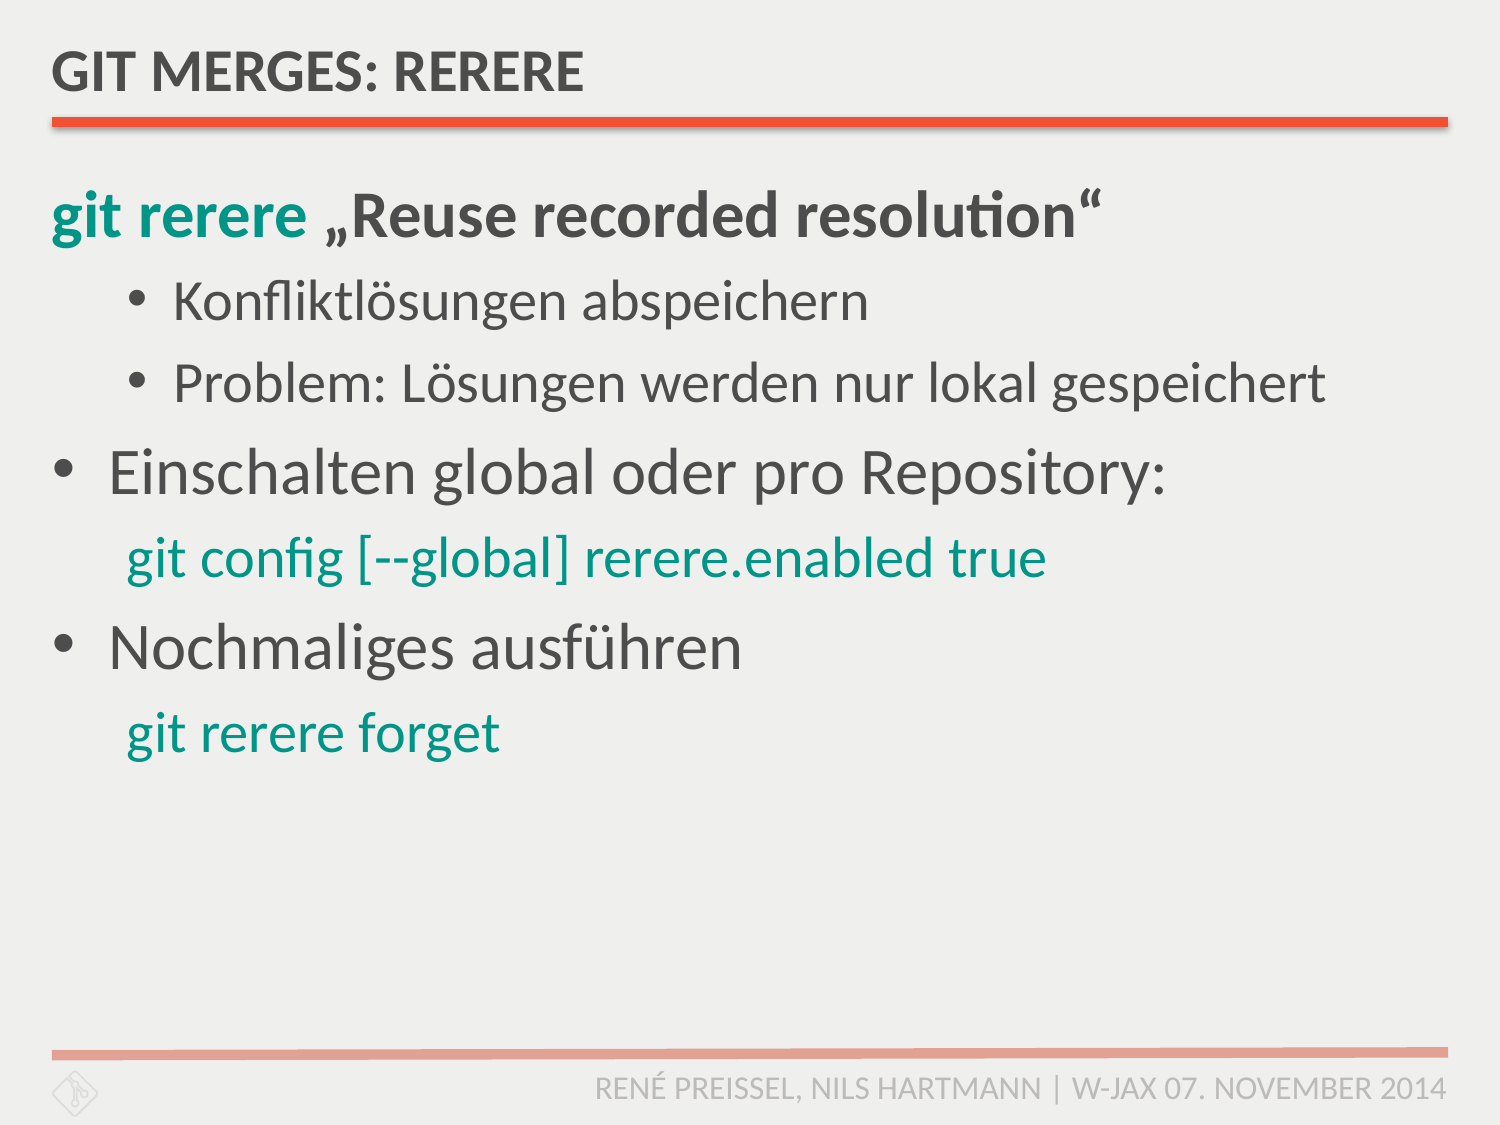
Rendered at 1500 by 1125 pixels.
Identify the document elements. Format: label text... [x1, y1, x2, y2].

title GIT MERGES: RERERE [51, 30, 1449, 104]
list git rerere „Reuse recorded resolution“ Konfliktlösungen abspeichern Problem: Lösungen werden nur lokal gespeichert Einschalten global oder pro Repository: git config [--global] rerere.enabled true Nochmaliges ausführen git rerere forget [51, 170, 1449, 1005]
